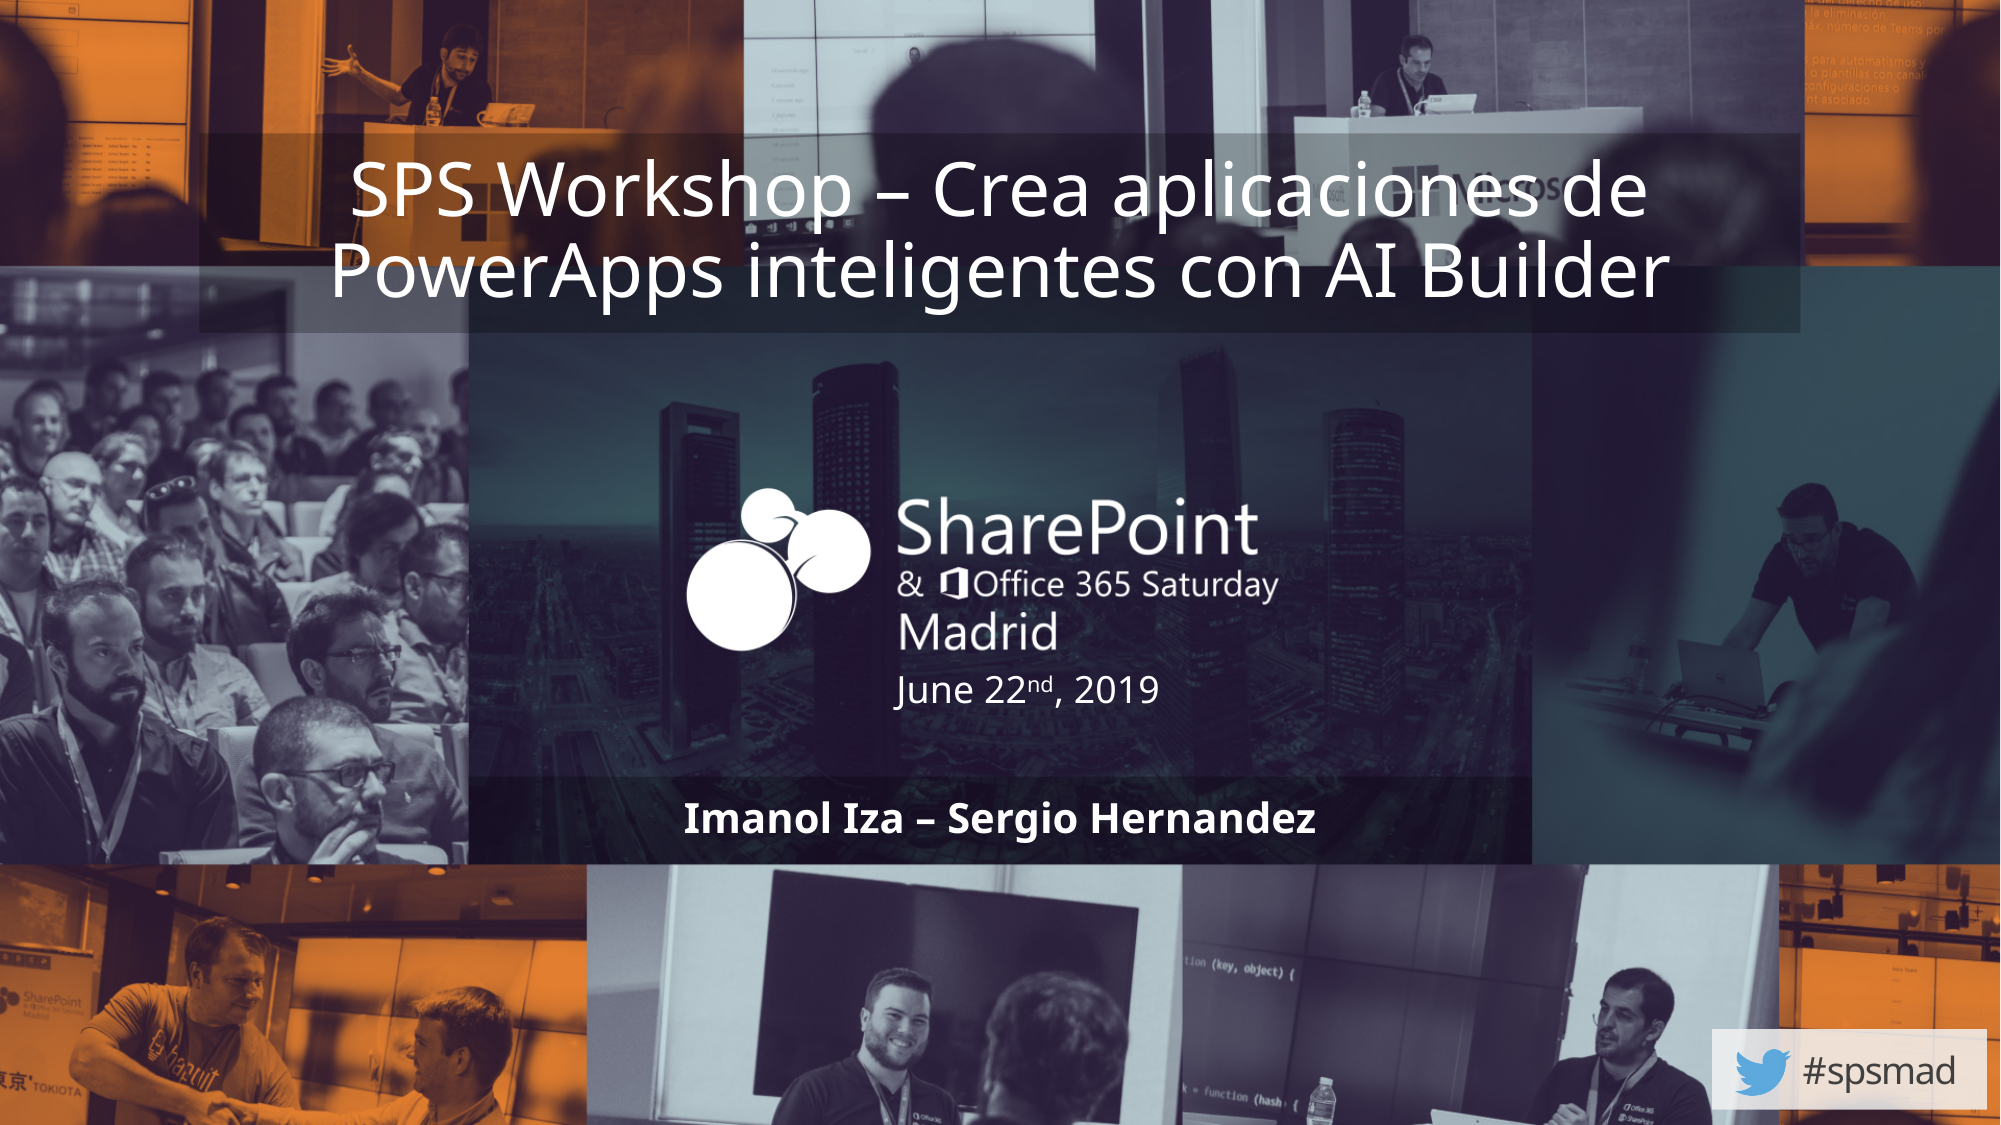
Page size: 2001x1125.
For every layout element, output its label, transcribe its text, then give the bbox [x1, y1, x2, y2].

list SPS Workshop – Crea aplicaciones de PowerApps inteligentes con AI Builder [199, 133, 1801, 333]
list Imanol Iza – Sergio Hernandez [468, 776, 1533, 865]
picture [0, 0, 2001, 1125]
